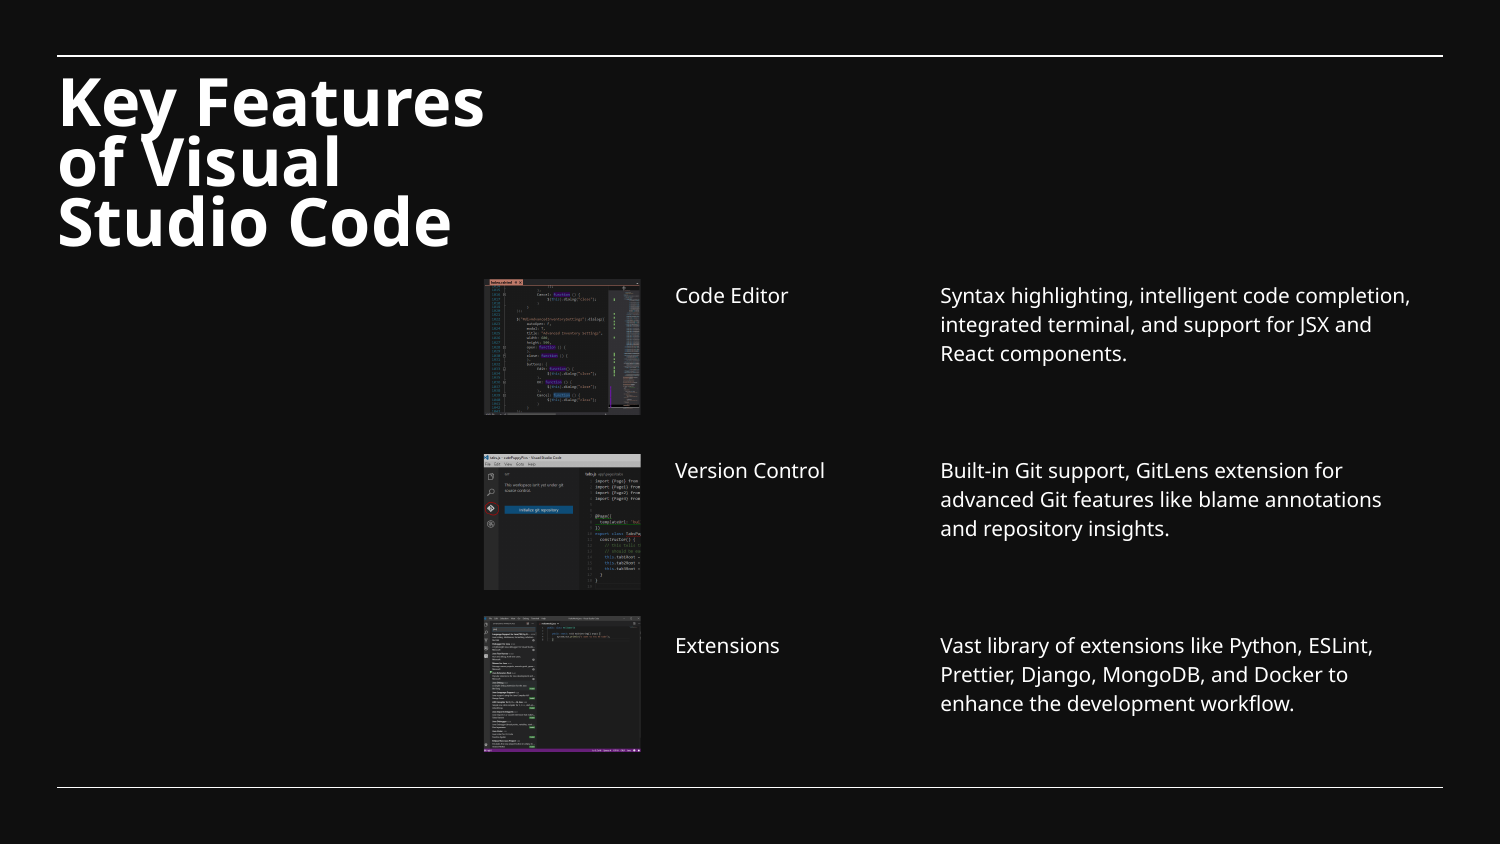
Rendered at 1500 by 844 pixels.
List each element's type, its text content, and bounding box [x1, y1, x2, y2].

subtitle Extensions [674, 629, 919, 780]
list Vast library of extensions like Python, ESLint, Prettier, Django, MongoDB, and Docker to enhance the development workflow. [940, 629, 1425, 779]
subtitle Version Control [674, 454, 919, 604]
list Built-in Git support, GitLens extension for advanced Git features like blame annotations and repository insights. [940, 454, 1425, 604]
subtitle Code Editor [674, 279, 919, 429]
picture [483, 616, 641, 752]
picture [483, 278, 641, 415]
list Syntax highlighting, intelligent code completion, integrated terminal, and support for JSX and React components. [940, 279, 1425, 429]
title Key Features of Visual Studio Code [57, 64, 524, 604]
picture [483, 453, 641, 590]
